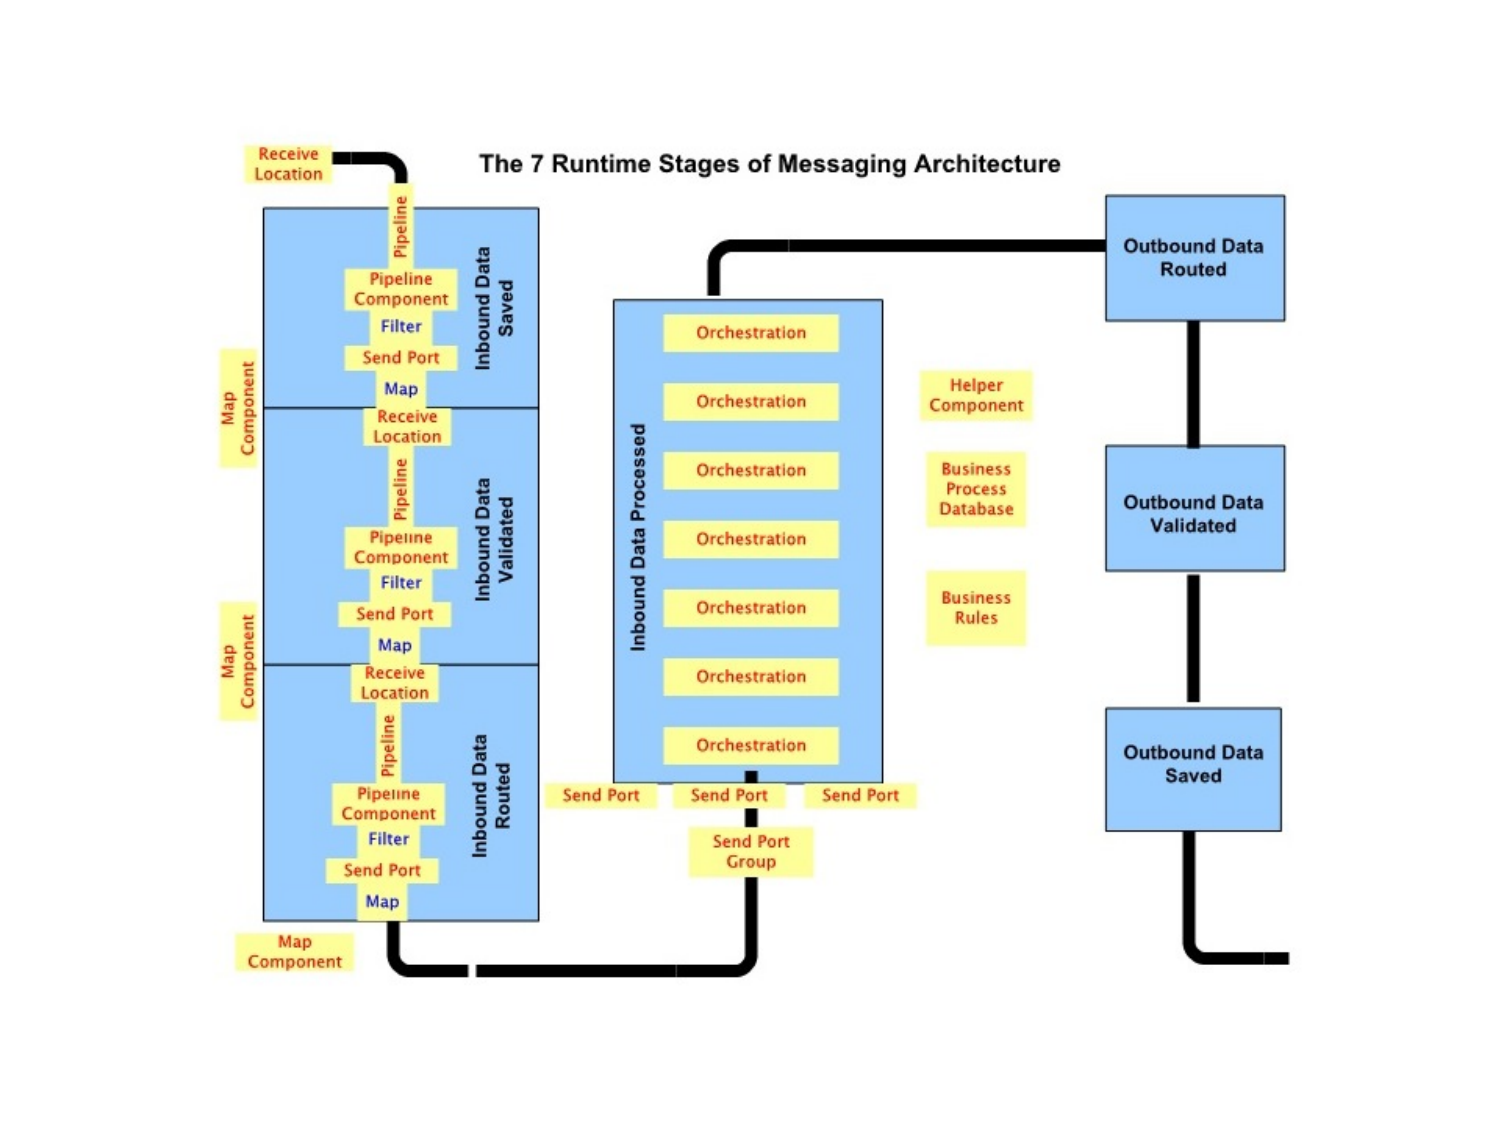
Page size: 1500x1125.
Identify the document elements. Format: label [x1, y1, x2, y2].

picture [162, 109, 1337, 1016]
